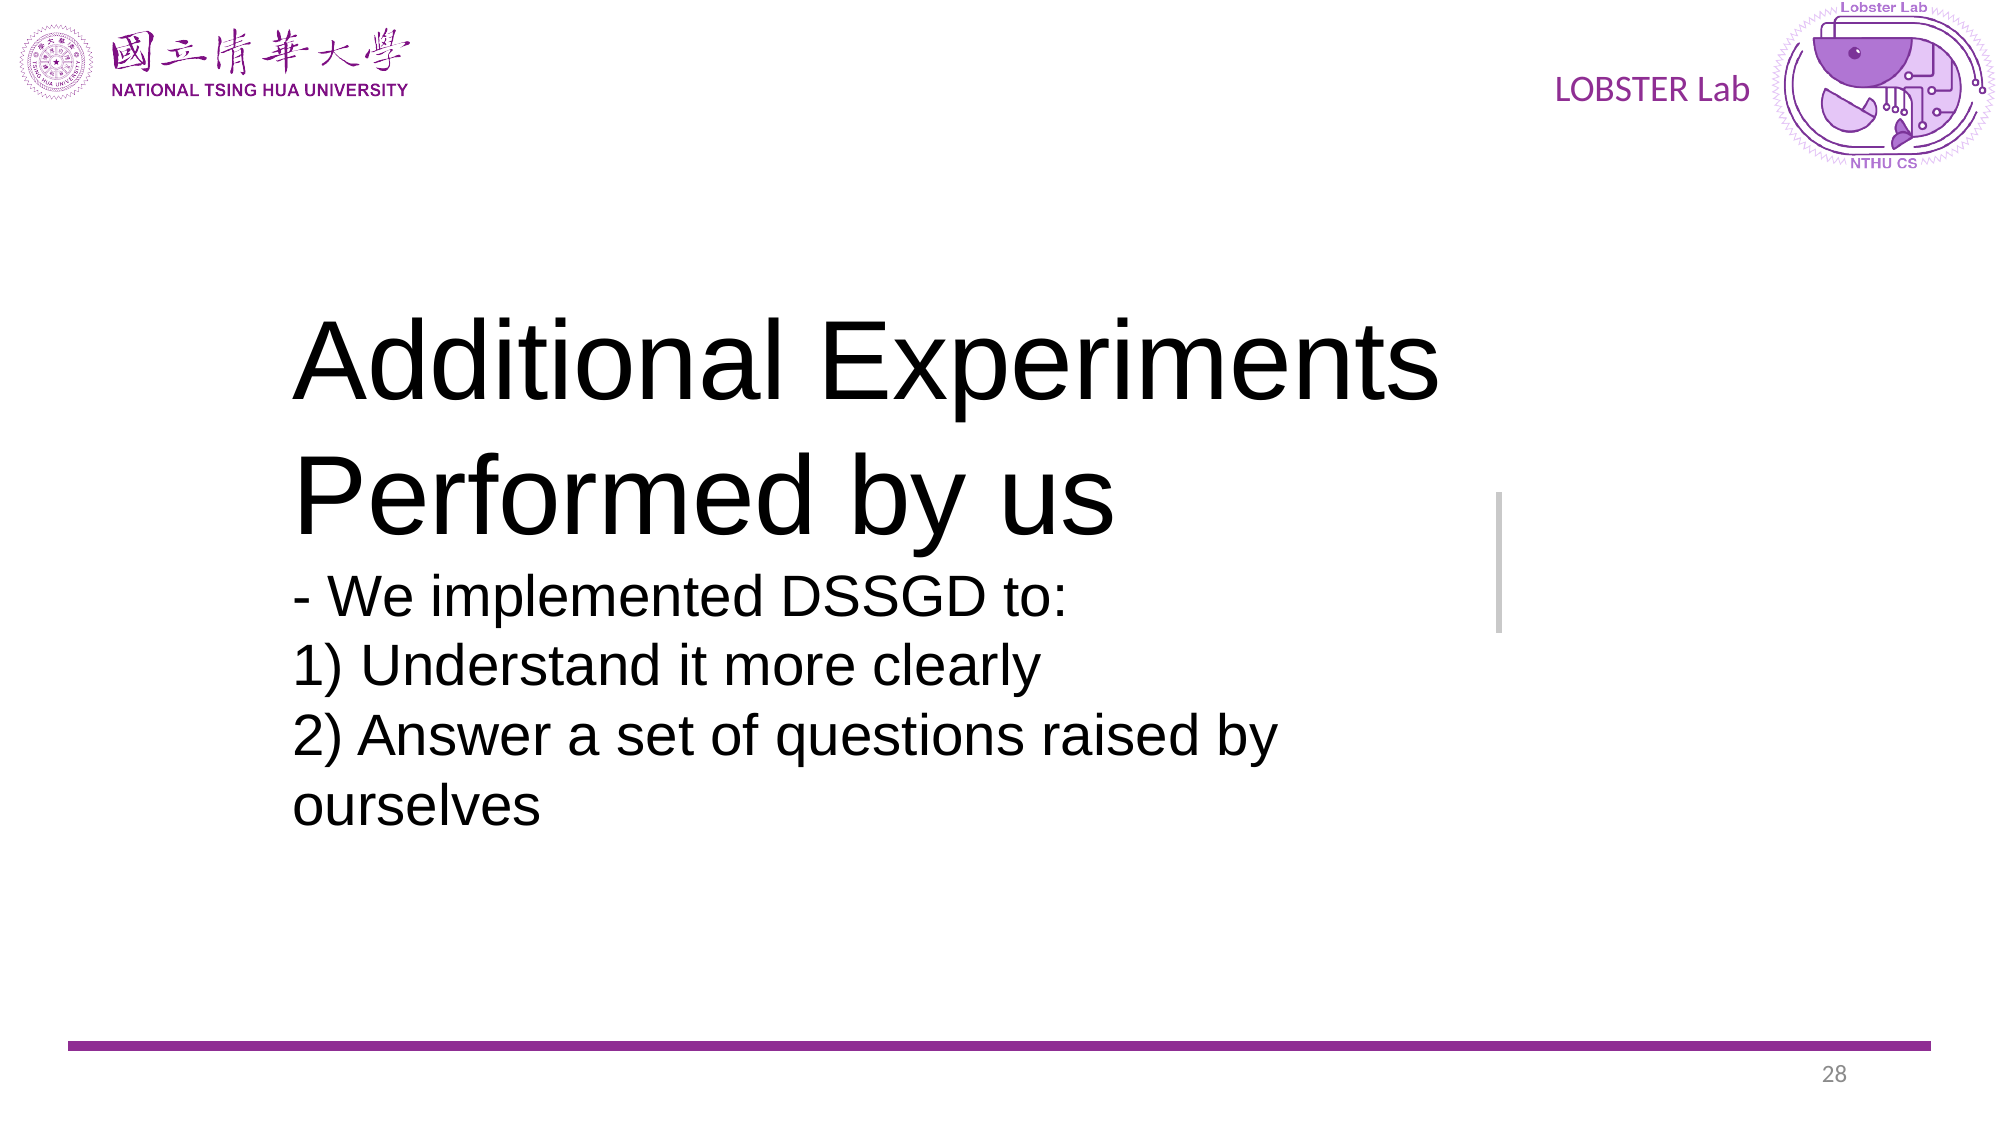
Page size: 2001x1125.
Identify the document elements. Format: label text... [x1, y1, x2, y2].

picture [1767, 0, 2000, 173]
slide_number 28 [1412, 1042, 1863, 1103]
text_box Additional Experiments Performed by us - We implemented DSSGD to: 1) Understand it more clearly 2) Answer a set of questions raised by ourselves [277, 280, 1470, 845]
picture [19, 24, 410, 100]
